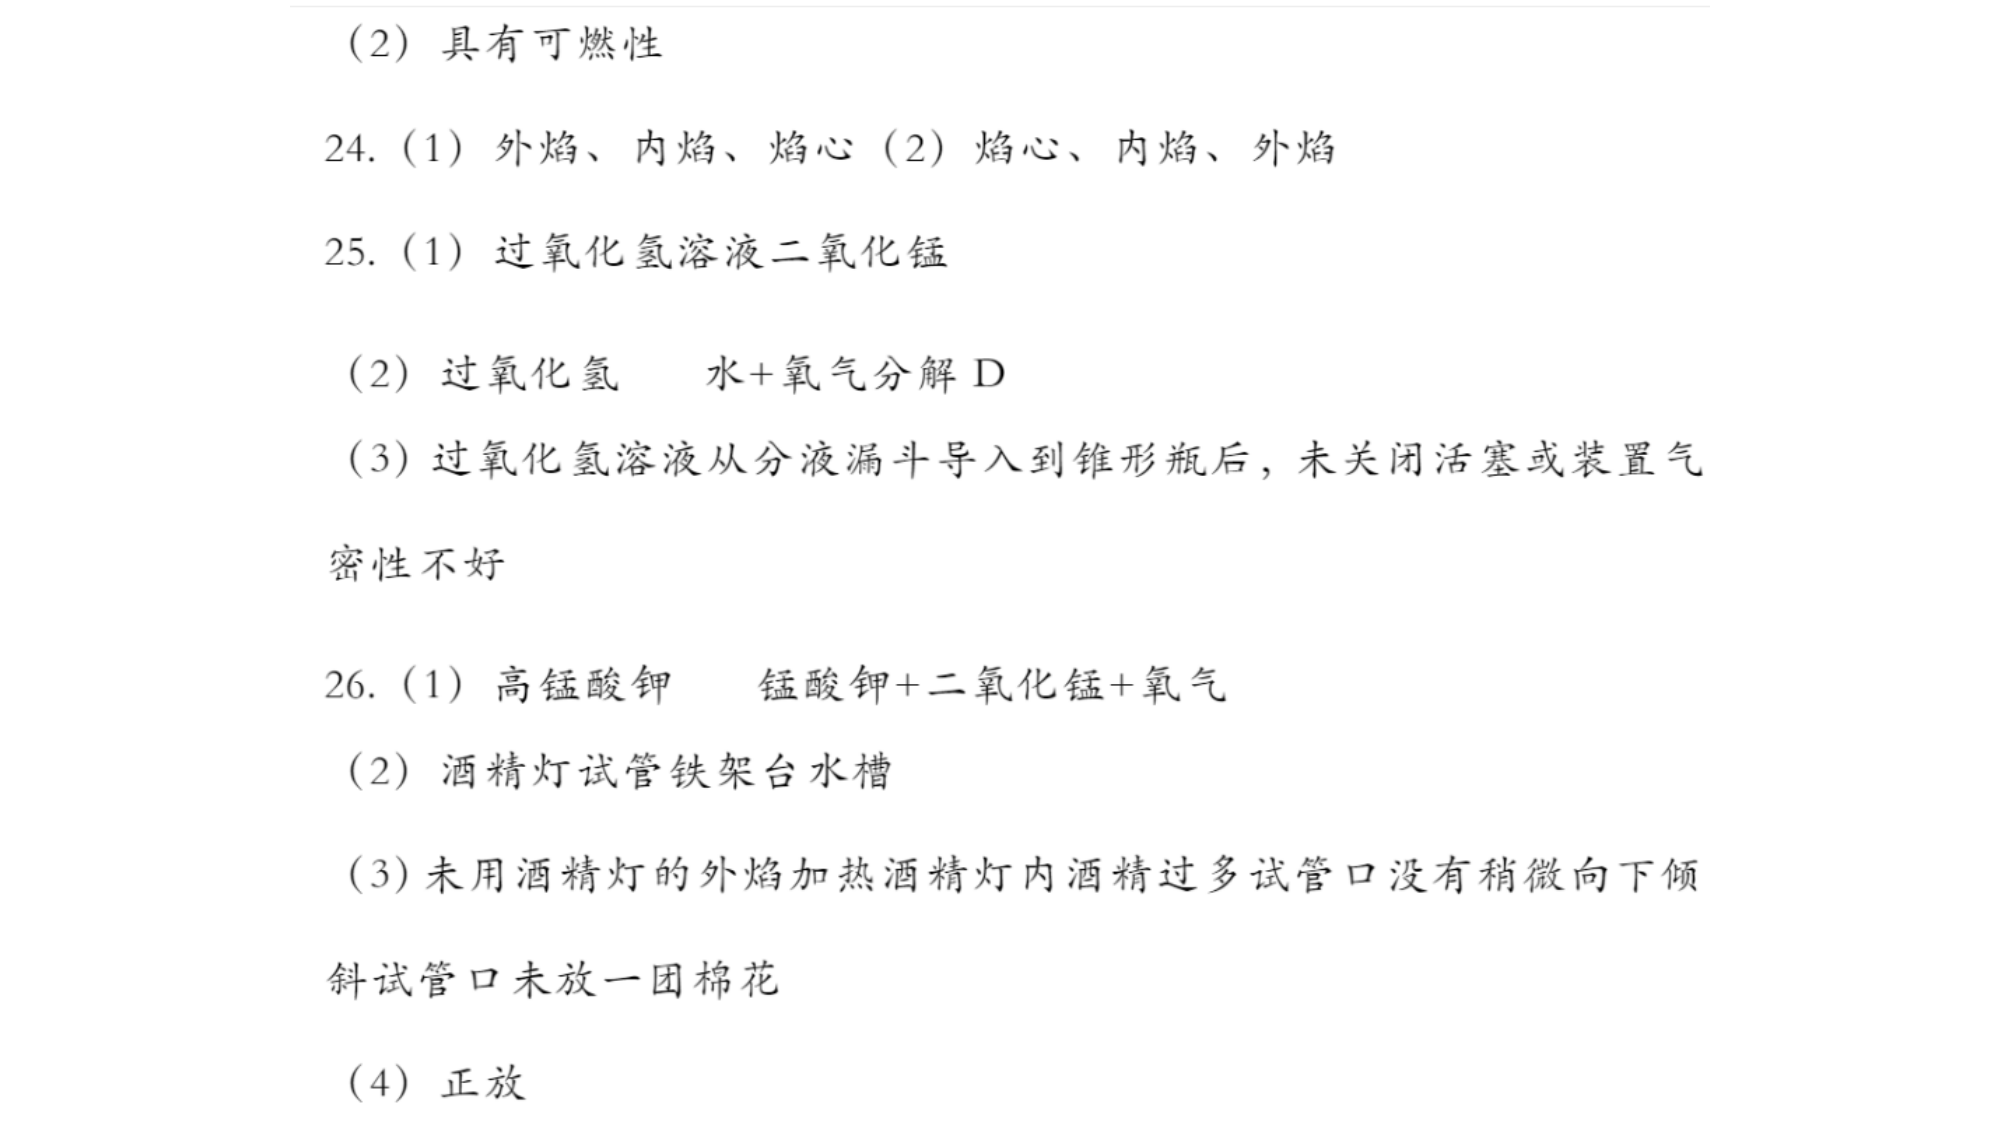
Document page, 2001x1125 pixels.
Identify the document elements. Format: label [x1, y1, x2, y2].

picture [290, 0, 1710, 1125]
